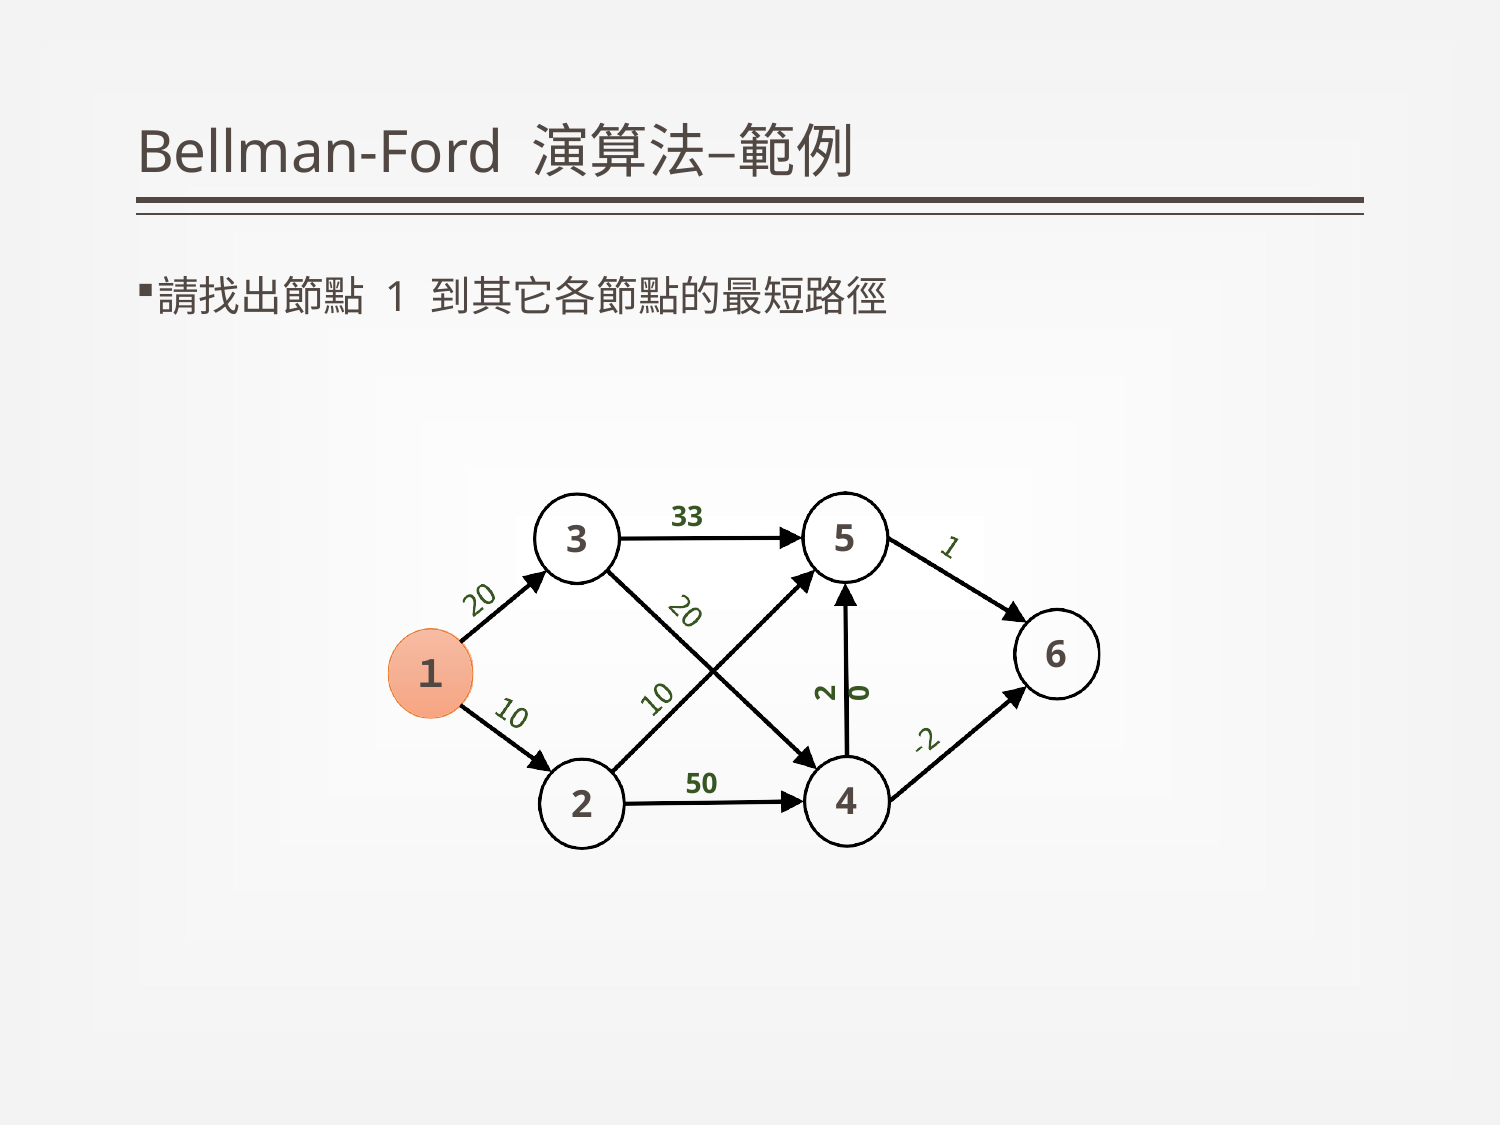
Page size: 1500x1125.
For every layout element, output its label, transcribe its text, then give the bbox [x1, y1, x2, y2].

text_box 3 [564, 513, 590, 561]
title Bellman-Ford 演算法–範例 [135, 12, 1364, 193]
text_box 2 [569, 778, 595, 825]
list 請找出節點 1 到其它各節點的最短路徑 [135, 262, 1364, 1013]
text_box 4 [834, 775, 860, 823]
text_box １ [410, 648, 452, 695]
text_box [387, 491, 1101, 850]
text_box 33 [669, 496, 706, 533]
text_box 50 [684, 764, 721, 800]
text_box 6 [1043, 628, 1070, 676]
text_box 20 [807, 666, 876, 703]
text_box 5 [832, 512, 858, 560]
